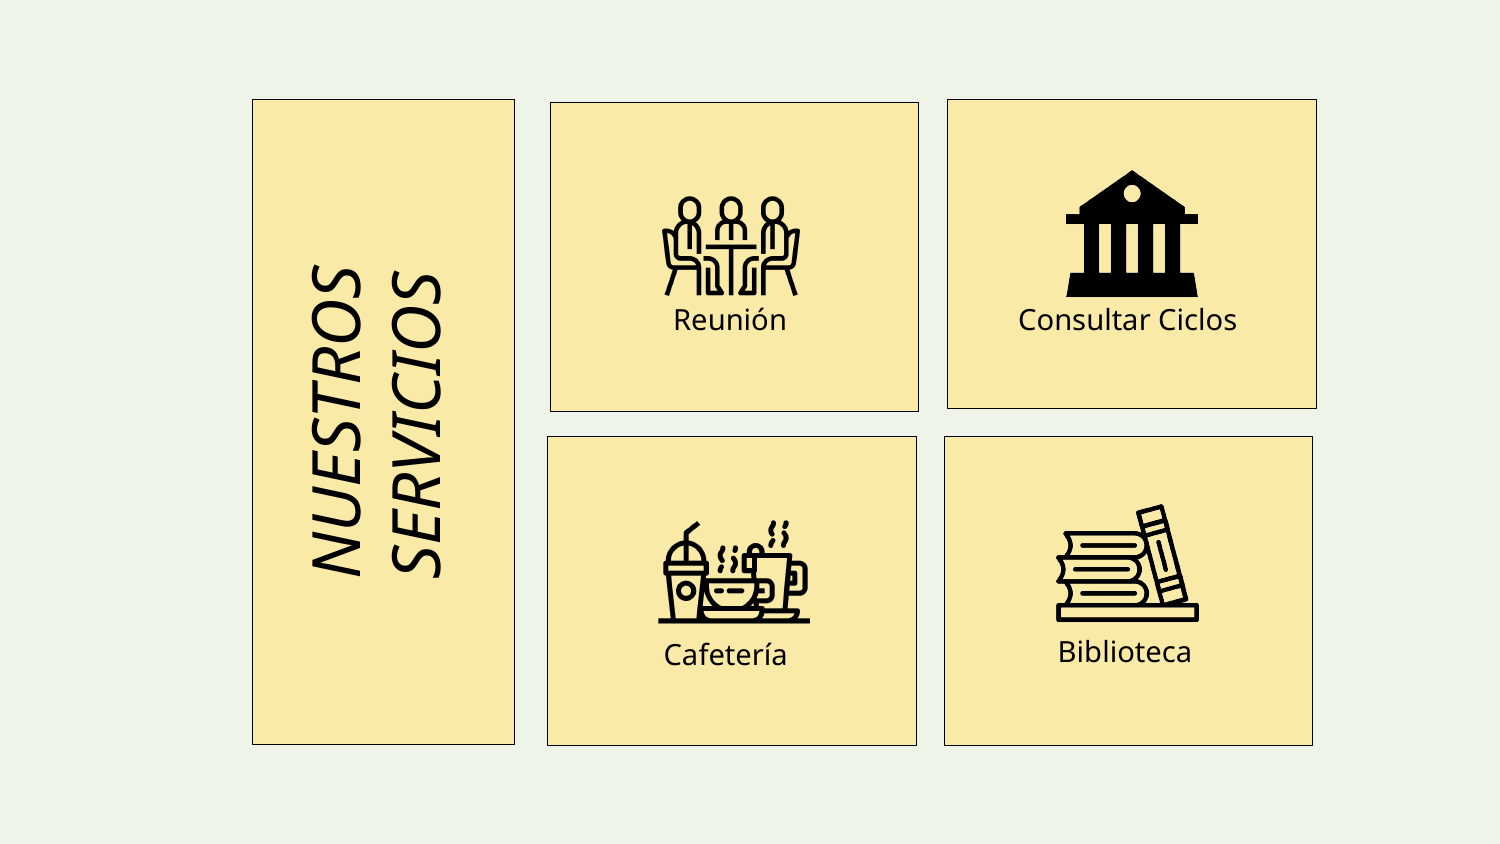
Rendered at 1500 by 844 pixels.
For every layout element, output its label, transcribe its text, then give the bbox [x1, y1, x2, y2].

text_box [548, 100, 920, 413]
text_box Reunión [658, 293, 805, 344]
picture [1065, 167, 1198, 300]
text_box Cafetería [648, 628, 819, 679]
text_box Biblioteca [1042, 625, 1221, 676]
text_box Consultar Ciclos [1003, 293, 1261, 344]
text_box [546, 434, 918, 748]
text_box [946, 98, 1318, 411]
text_box [942, 434, 1314, 748]
picture [662, 177, 801, 316]
picture [1056, 491, 1200, 635]
text_box [251, 98, 516, 746]
picture [653, 489, 815, 651]
text_box NUESTROS SERVICIOS [279, 69, 395, 595]
